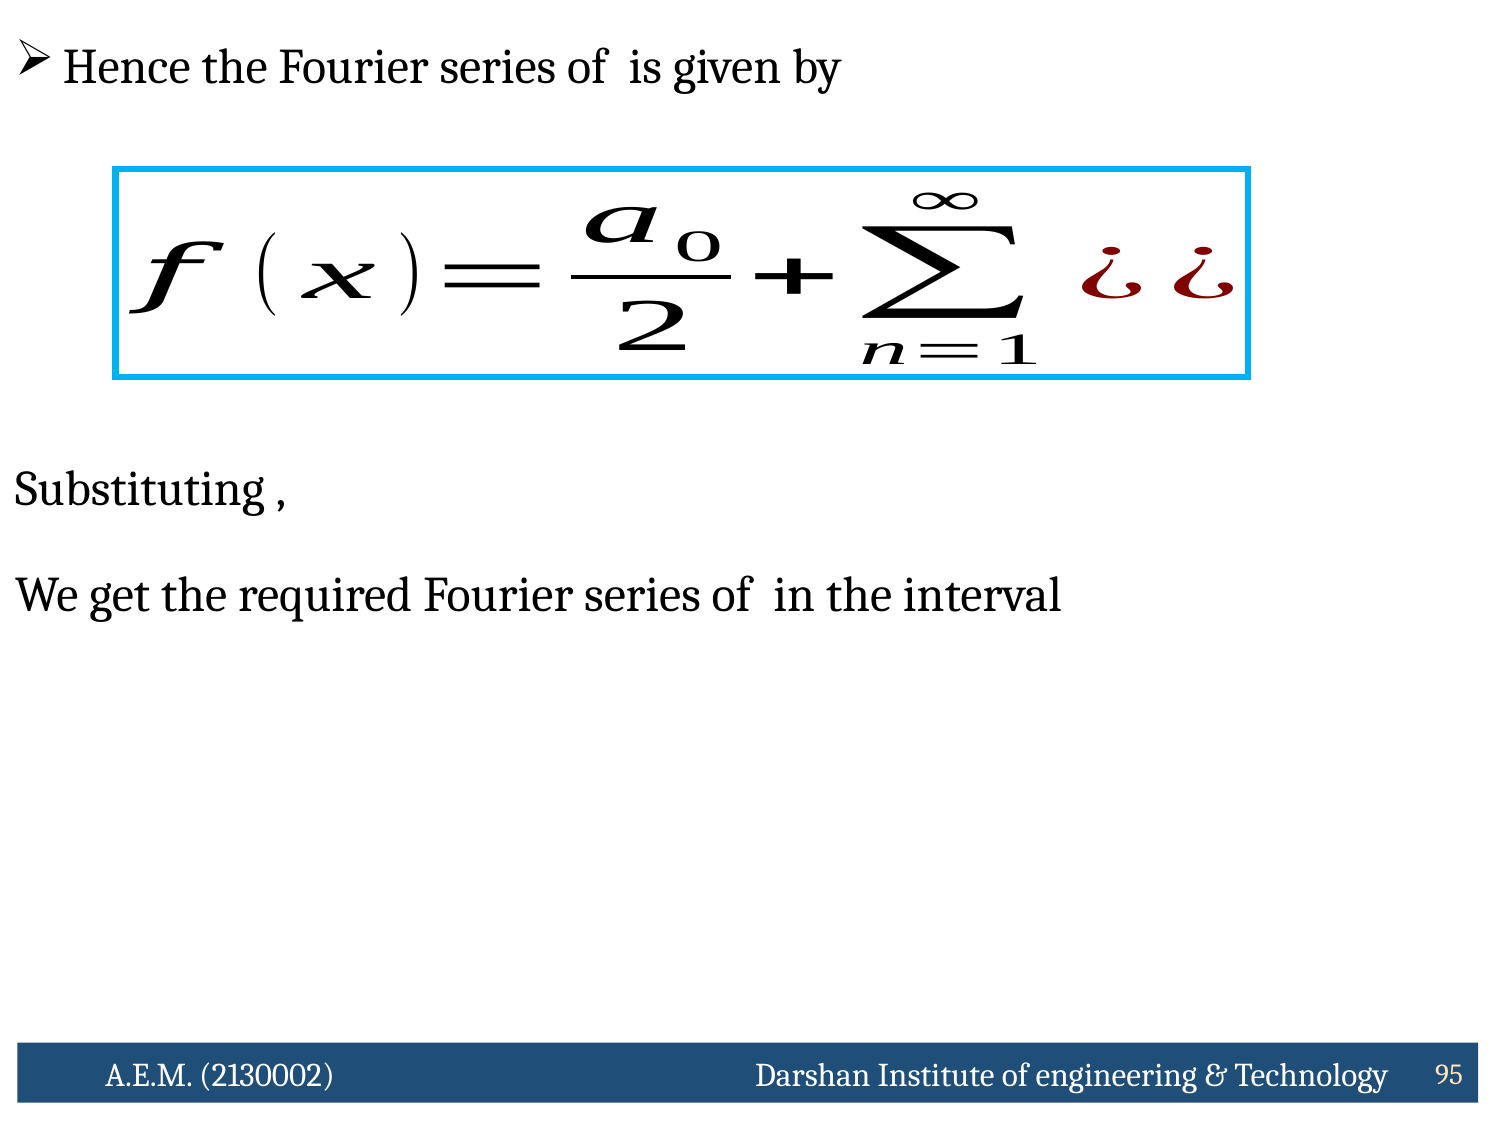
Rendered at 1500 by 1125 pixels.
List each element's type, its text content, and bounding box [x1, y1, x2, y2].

slide_number 95 [1393, 1042, 1479, 1103]
footer A.E.M. (2130002) Darshan Institute of engineering & Technology [17, 1042, 1393, 1103]
